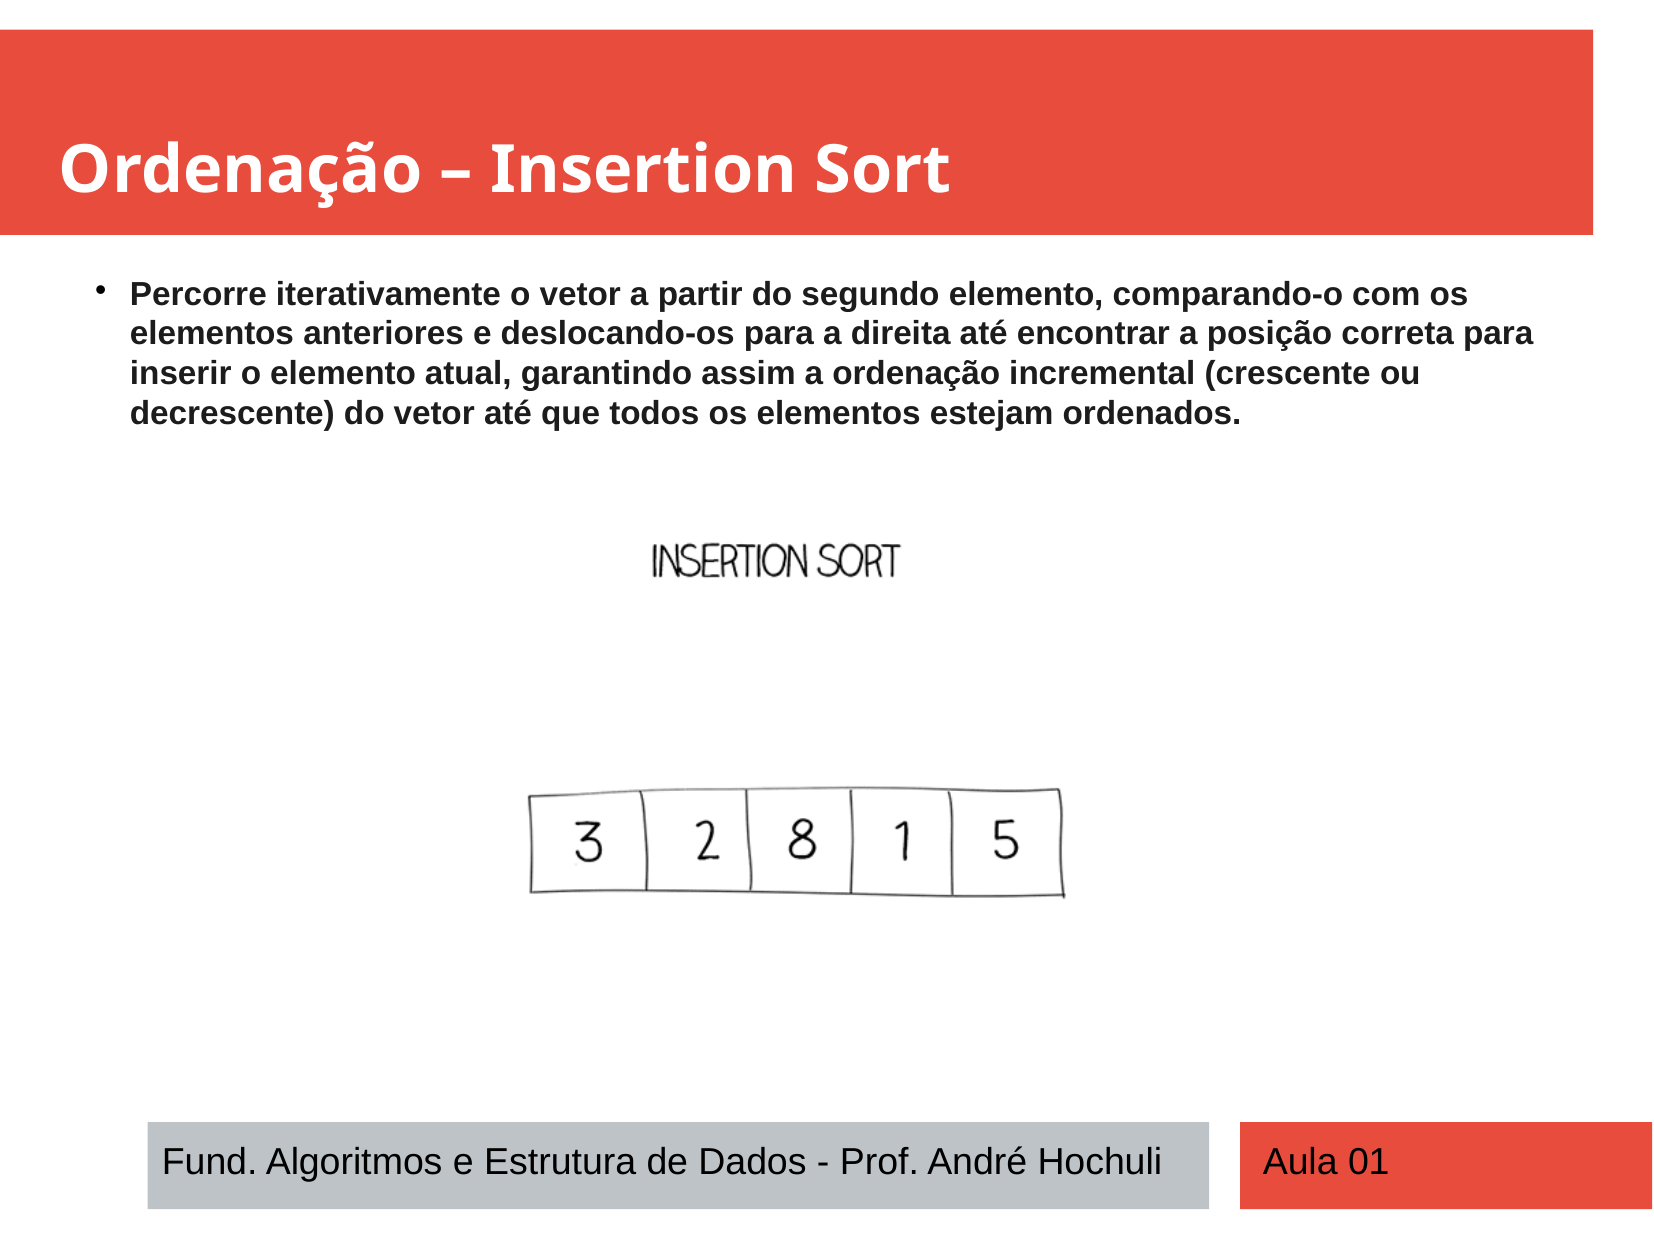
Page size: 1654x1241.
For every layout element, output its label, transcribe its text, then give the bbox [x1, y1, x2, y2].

text_box Fund. Algoritmos e Estrutura de Dados - Prof. André Hochuli [147, 1129, 1204, 1189]
text_box Aula 01 [1248, 1129, 1622, 1189]
text_box Ordenação – Insertion Sort [59, 59, 1594, 206]
text_box Percorre iterativamente o vetor a partir do segundo elemento, comparando-o com os elementos anteriores e deslocando-os para a direita até encontrar a posição correta para inserir o elemento atual, garantindo assim a ordenação incremental (crescente ou decrescente) do vetor até que todos os elementos estejam ordenados. [59, 271, 1564, 1038]
picture [378, 480, 1201, 1029]
